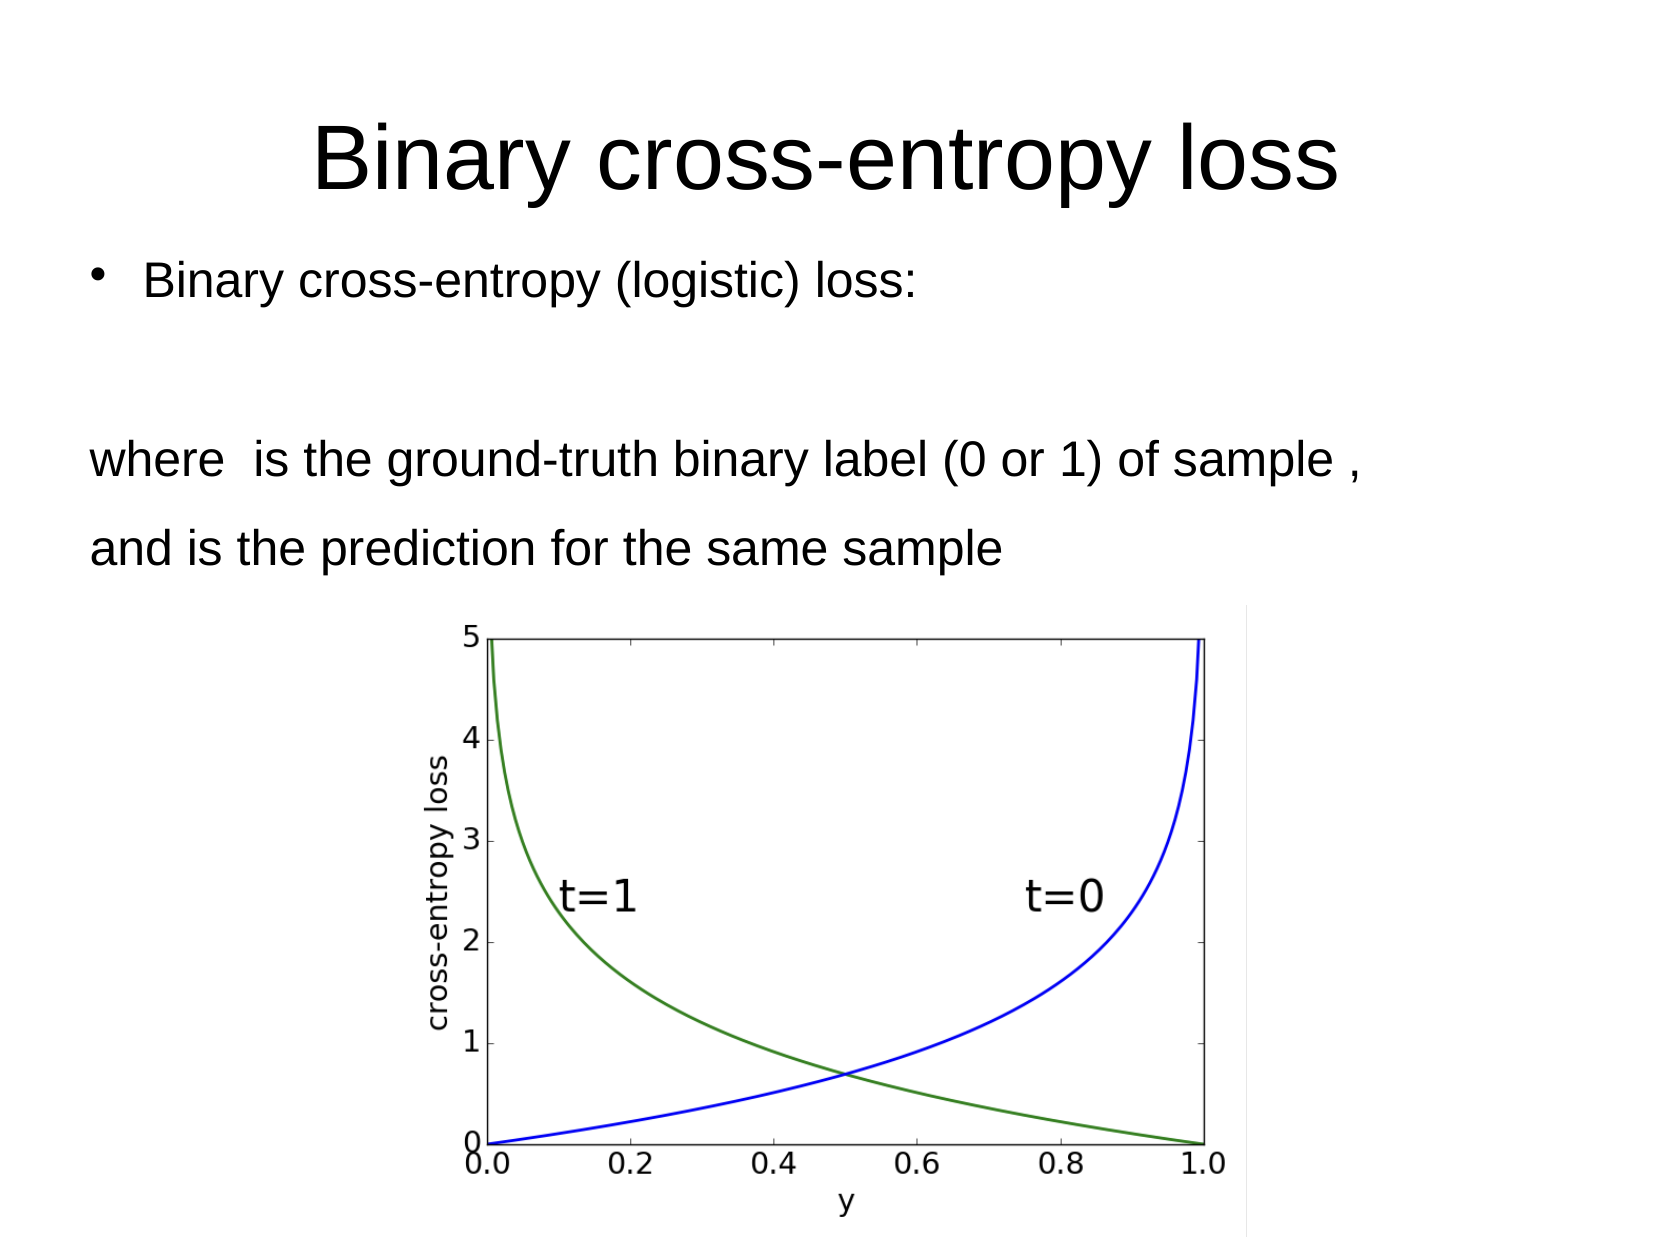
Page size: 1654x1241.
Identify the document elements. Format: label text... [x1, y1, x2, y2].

picture [405, 605, 1248, 1237]
text_box Binary cross-entropy loss [82, 49, 1571, 257]
